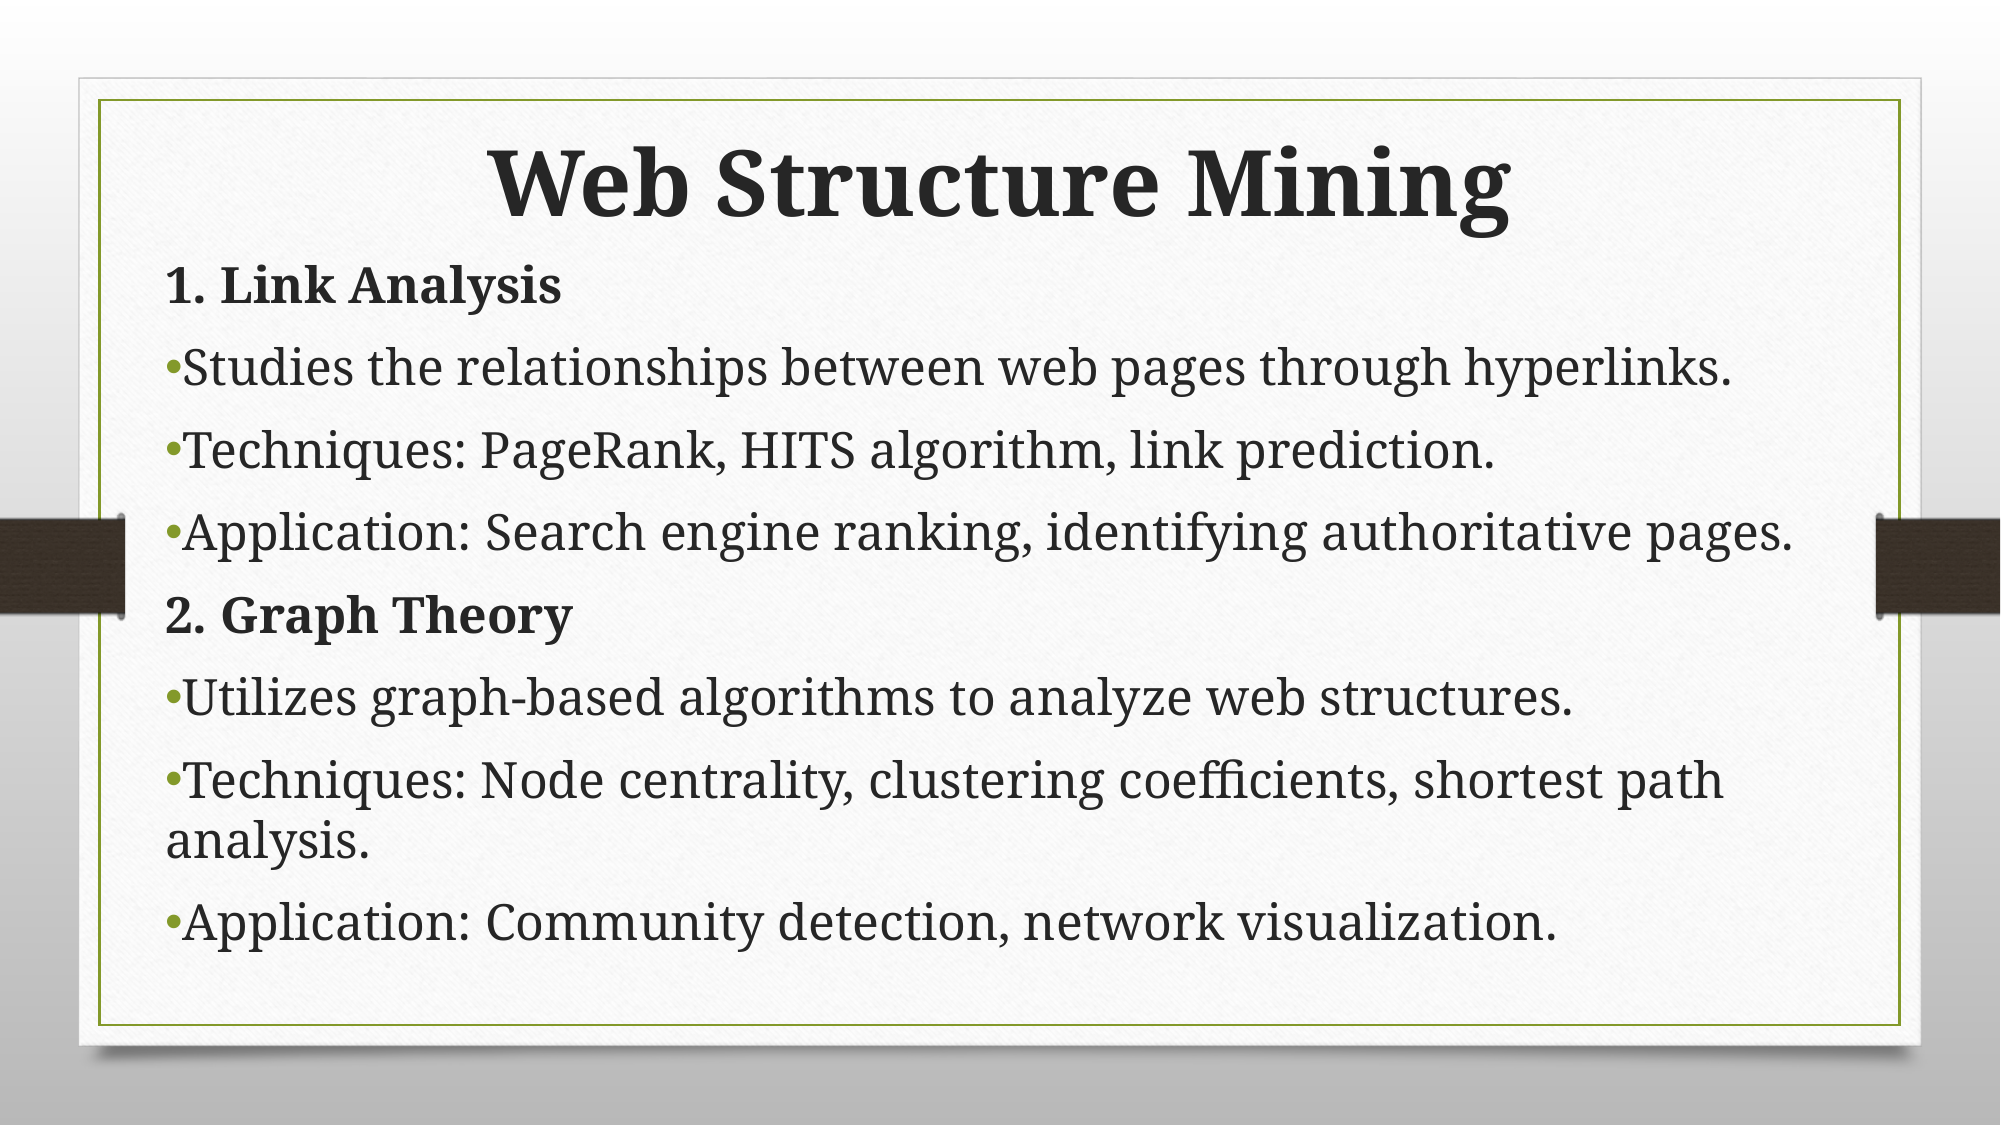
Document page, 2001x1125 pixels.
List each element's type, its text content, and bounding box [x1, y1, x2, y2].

list 1. Link Analysis Studies the relationships between web pages through hyperlinks. Techniques: PageRank, HITS algorithm, link prediction. Application: Search engine ranking, identifying authoritative pages. 2. Graph Theory Utilizes graph-based algorithms to analyze web structures. Techniques: Node centrality, clustering coefficients, shortest path analysis. Application: Community detection, network visualization. [150, 245, 1850, 1013]
picture [0, 0, 2001, 1125]
title Web Structure Mining [149, 48, 1850, 311]
